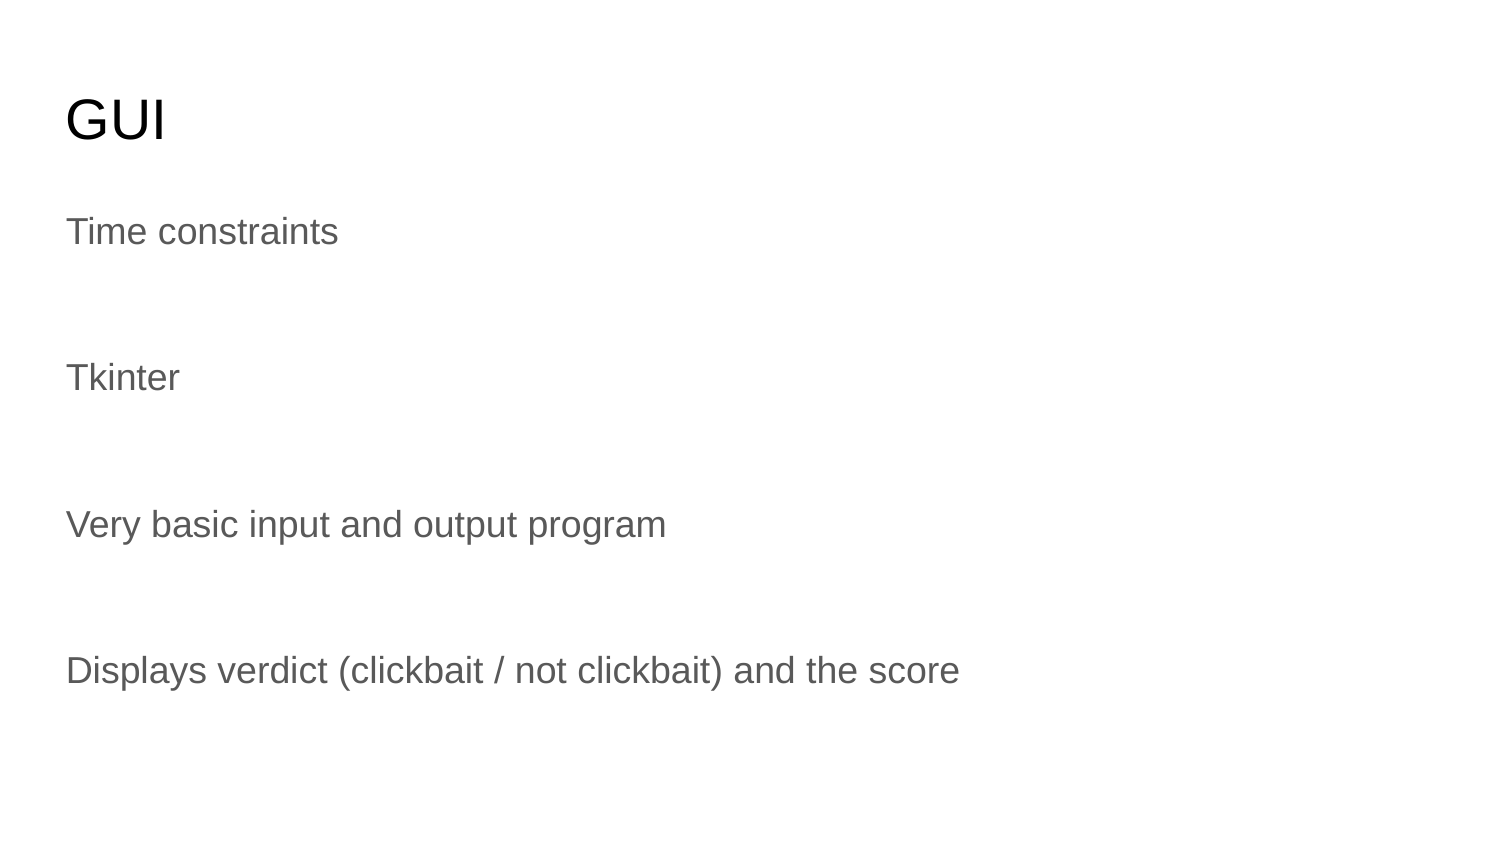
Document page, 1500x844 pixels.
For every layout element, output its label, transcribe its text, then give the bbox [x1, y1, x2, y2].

text_box Time constraints Tkinter Very basic input and output program Displays verdict (clickbait / not clickbait) and the score [51, 189, 1449, 750]
text_box GUI [51, 72, 1449, 167]
